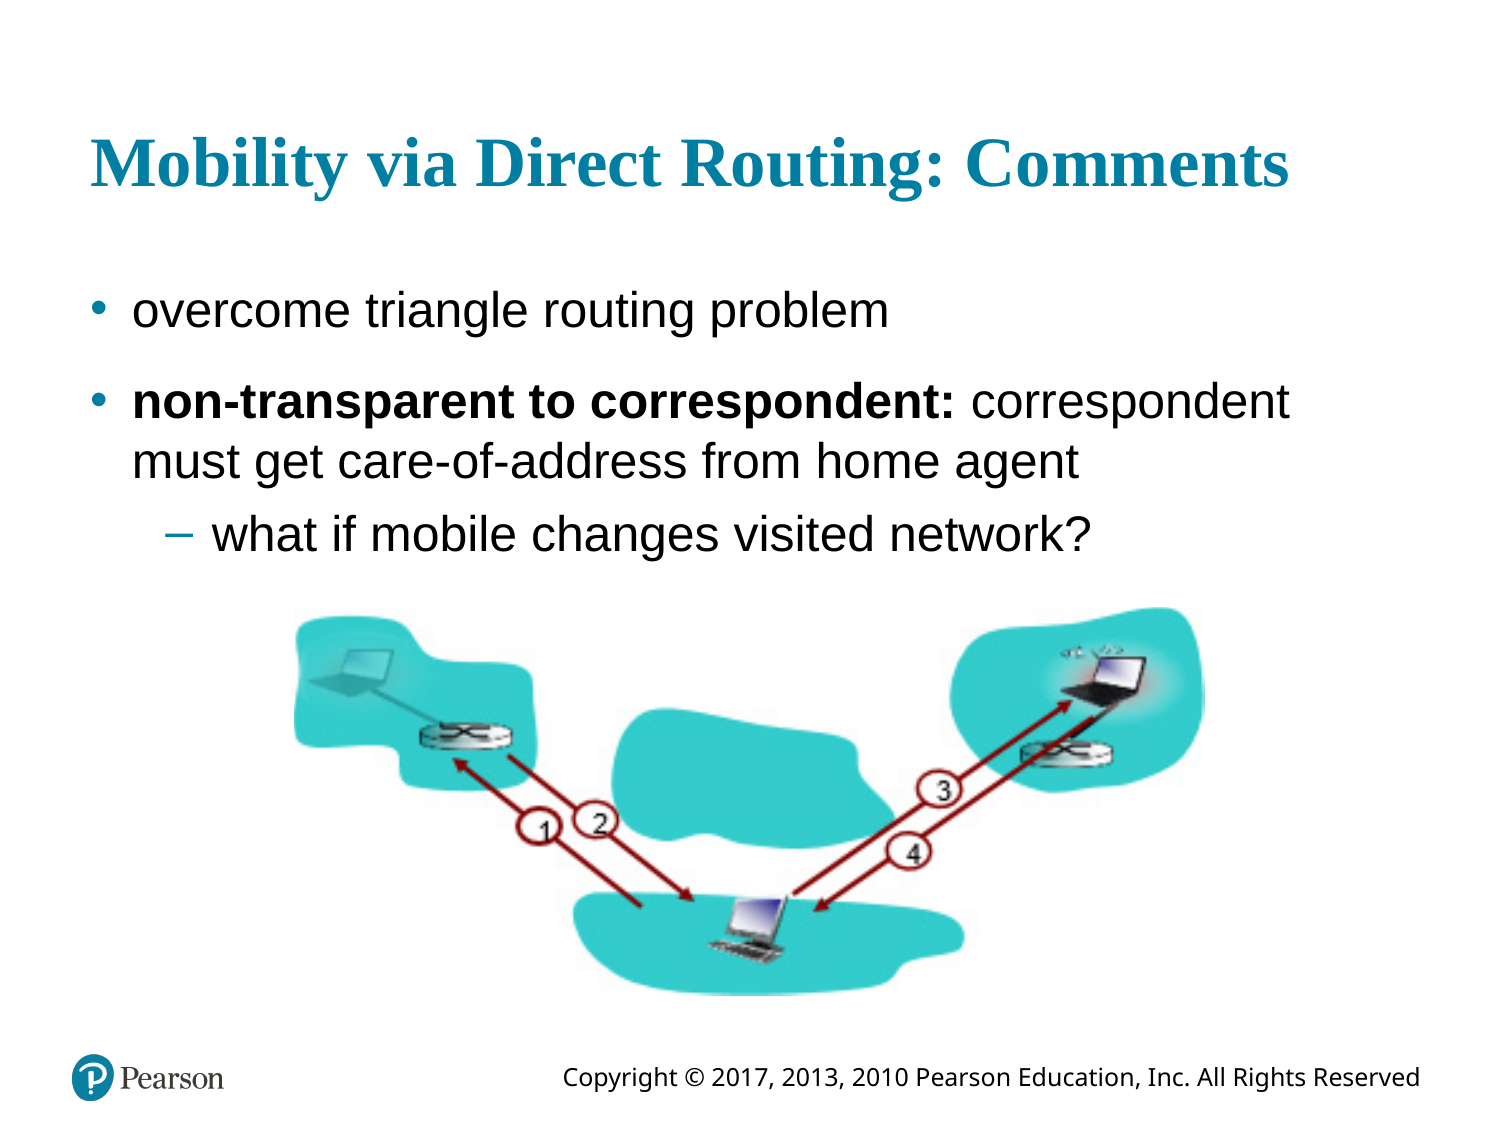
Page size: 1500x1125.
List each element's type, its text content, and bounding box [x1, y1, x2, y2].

picture [98, 1054, 224, 1101]
picture [294, 607, 1206, 996]
title Mobility via Direct Routing: Comments [75, 35, 1425, 216]
list overcome triangle routing problem non-transparent to correspondent: correspondent must get care-of-address from home agent what if mobile changes visited network? [75, 262, 1425, 564]
picture [72, 1054, 88, 1070]
picture [72, 1087, 83, 1101]
picture [80, 1063, 106, 1088]
